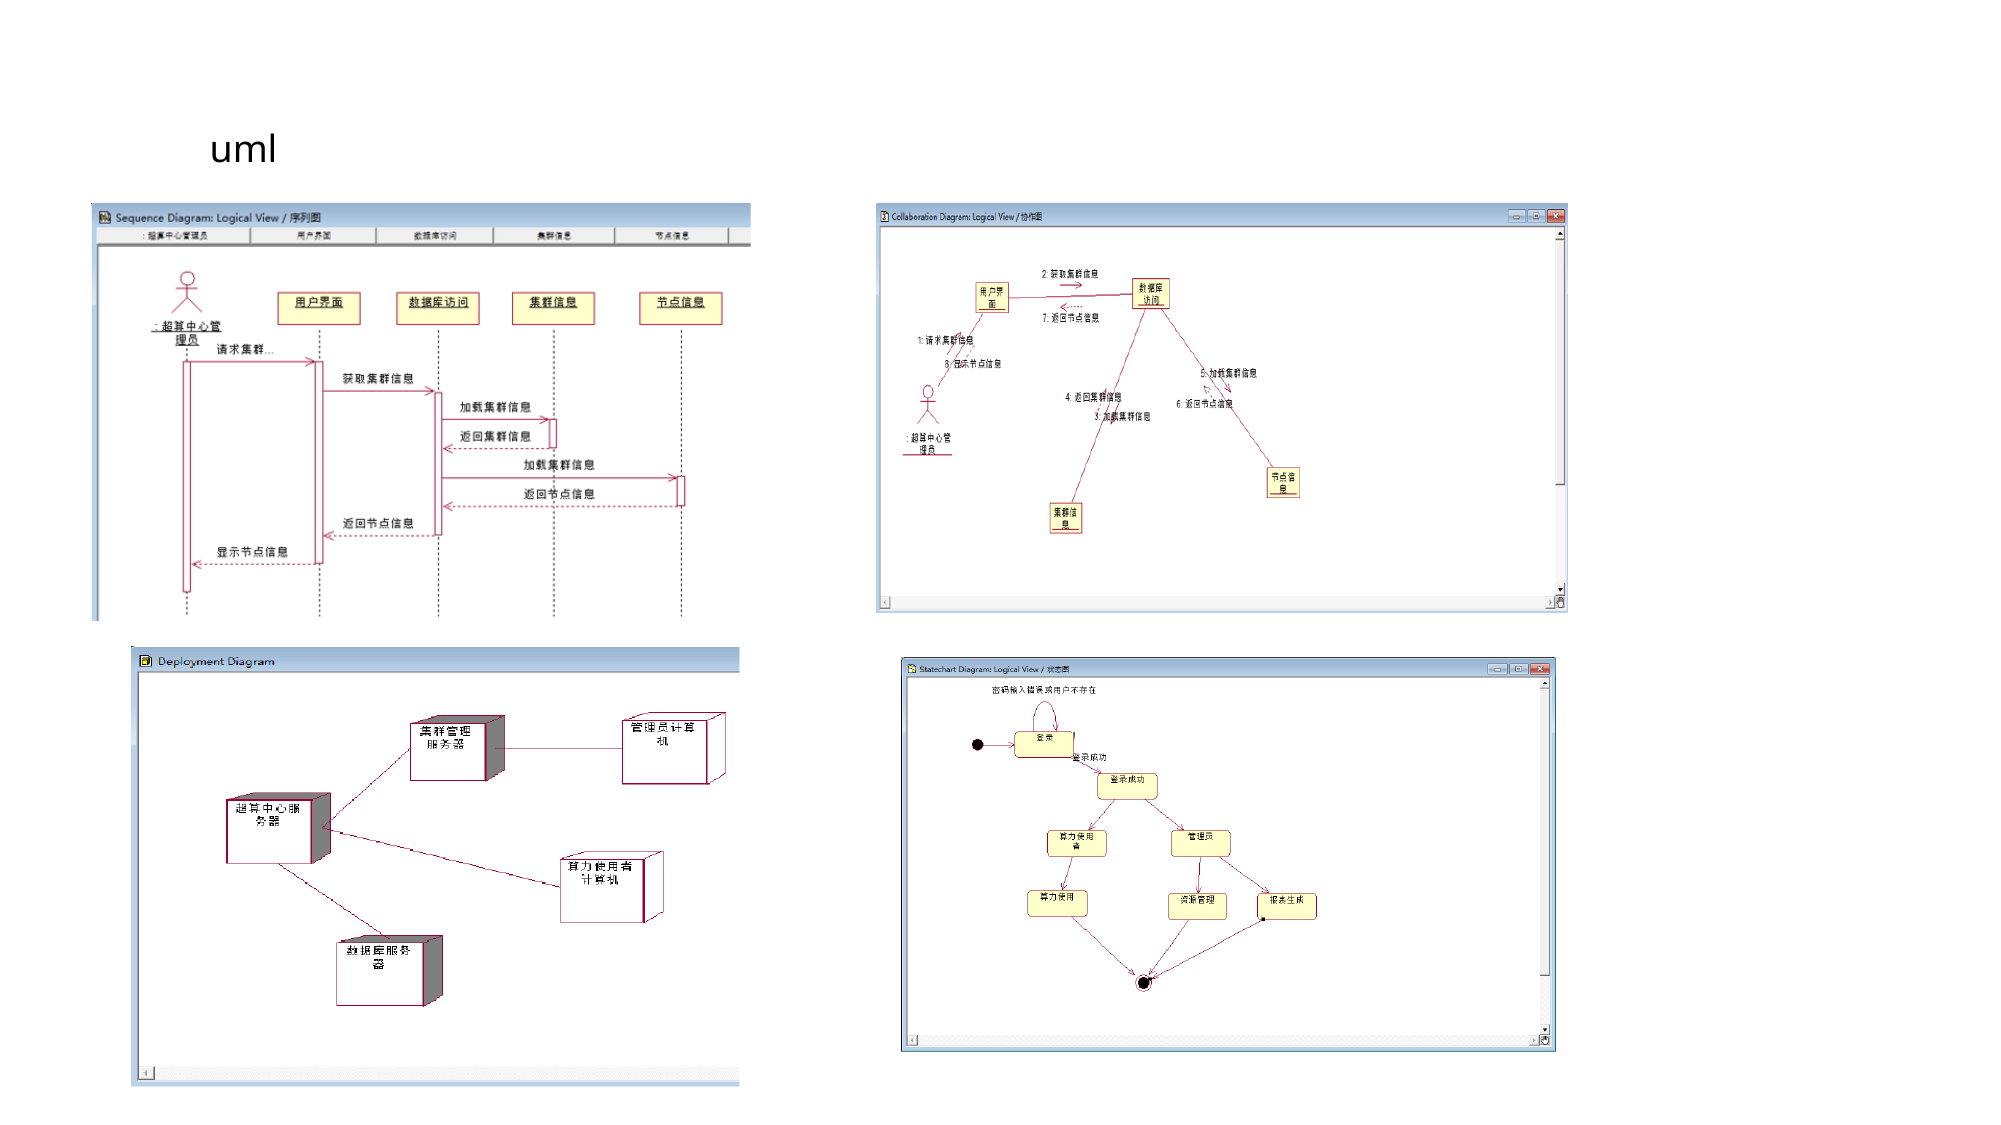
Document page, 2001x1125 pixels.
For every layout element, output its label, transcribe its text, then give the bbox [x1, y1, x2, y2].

text_box uml [194, 117, 862, 178]
picture [131, 646, 740, 1087]
picture [91, 203, 757, 621]
picture [901, 657, 1556, 1052]
picture [876, 203, 1569, 613]
